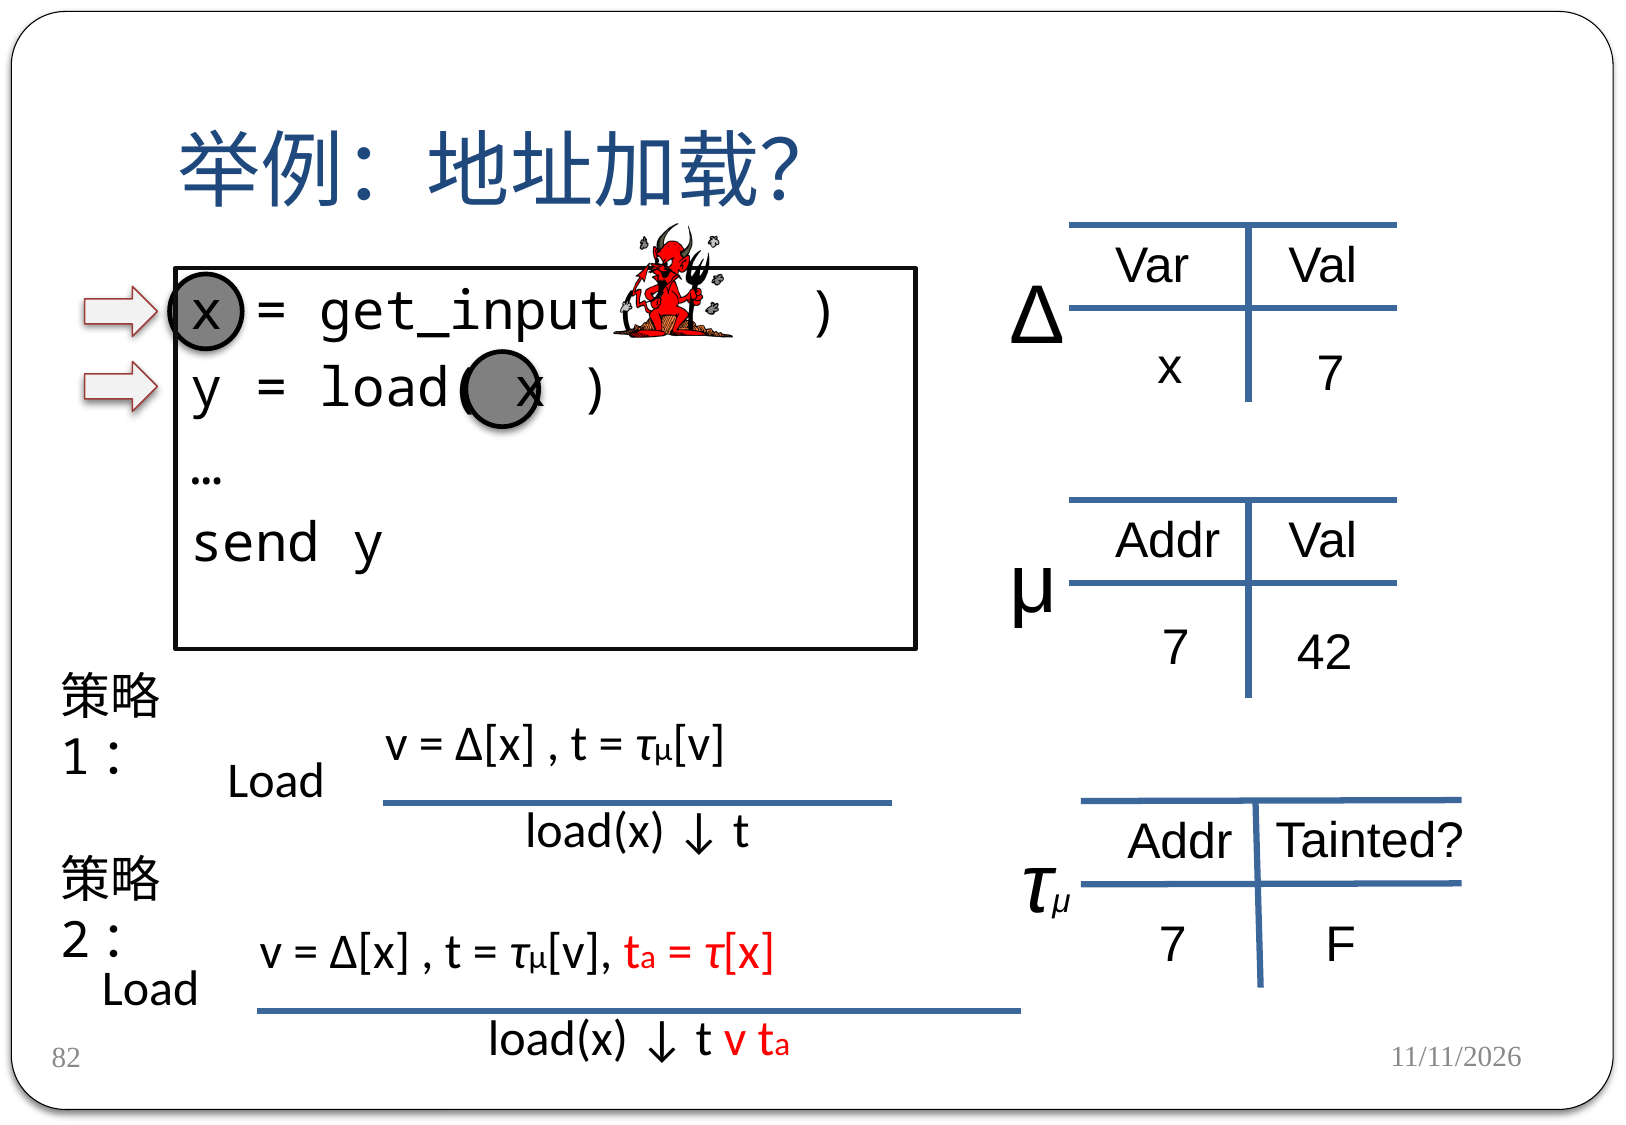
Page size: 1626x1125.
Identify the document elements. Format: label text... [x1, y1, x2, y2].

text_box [994, 499, 1397, 699]
text_box x = get_input( ) y = load( x ) … send y [175, 268, 916, 649]
text_box [83, 285, 158, 338]
slide_number 82 [25, 1018, 95, 1094]
text_box [83, 360, 158, 413]
text_box 策略1： [45, 657, 228, 793]
text_box [168, 290, 175, 333]
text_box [212, 702, 905, 867]
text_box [1006, 799, 1484, 988]
picture [613, 223, 734, 338]
title 举例：地址加载？ [162, 45, 1544, 233]
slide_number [1096, 1015, 1537, 1094]
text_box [86, 910, 1046, 1075]
text_box 策略2： [45, 840, 228, 976]
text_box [994, 224, 1397, 403]
